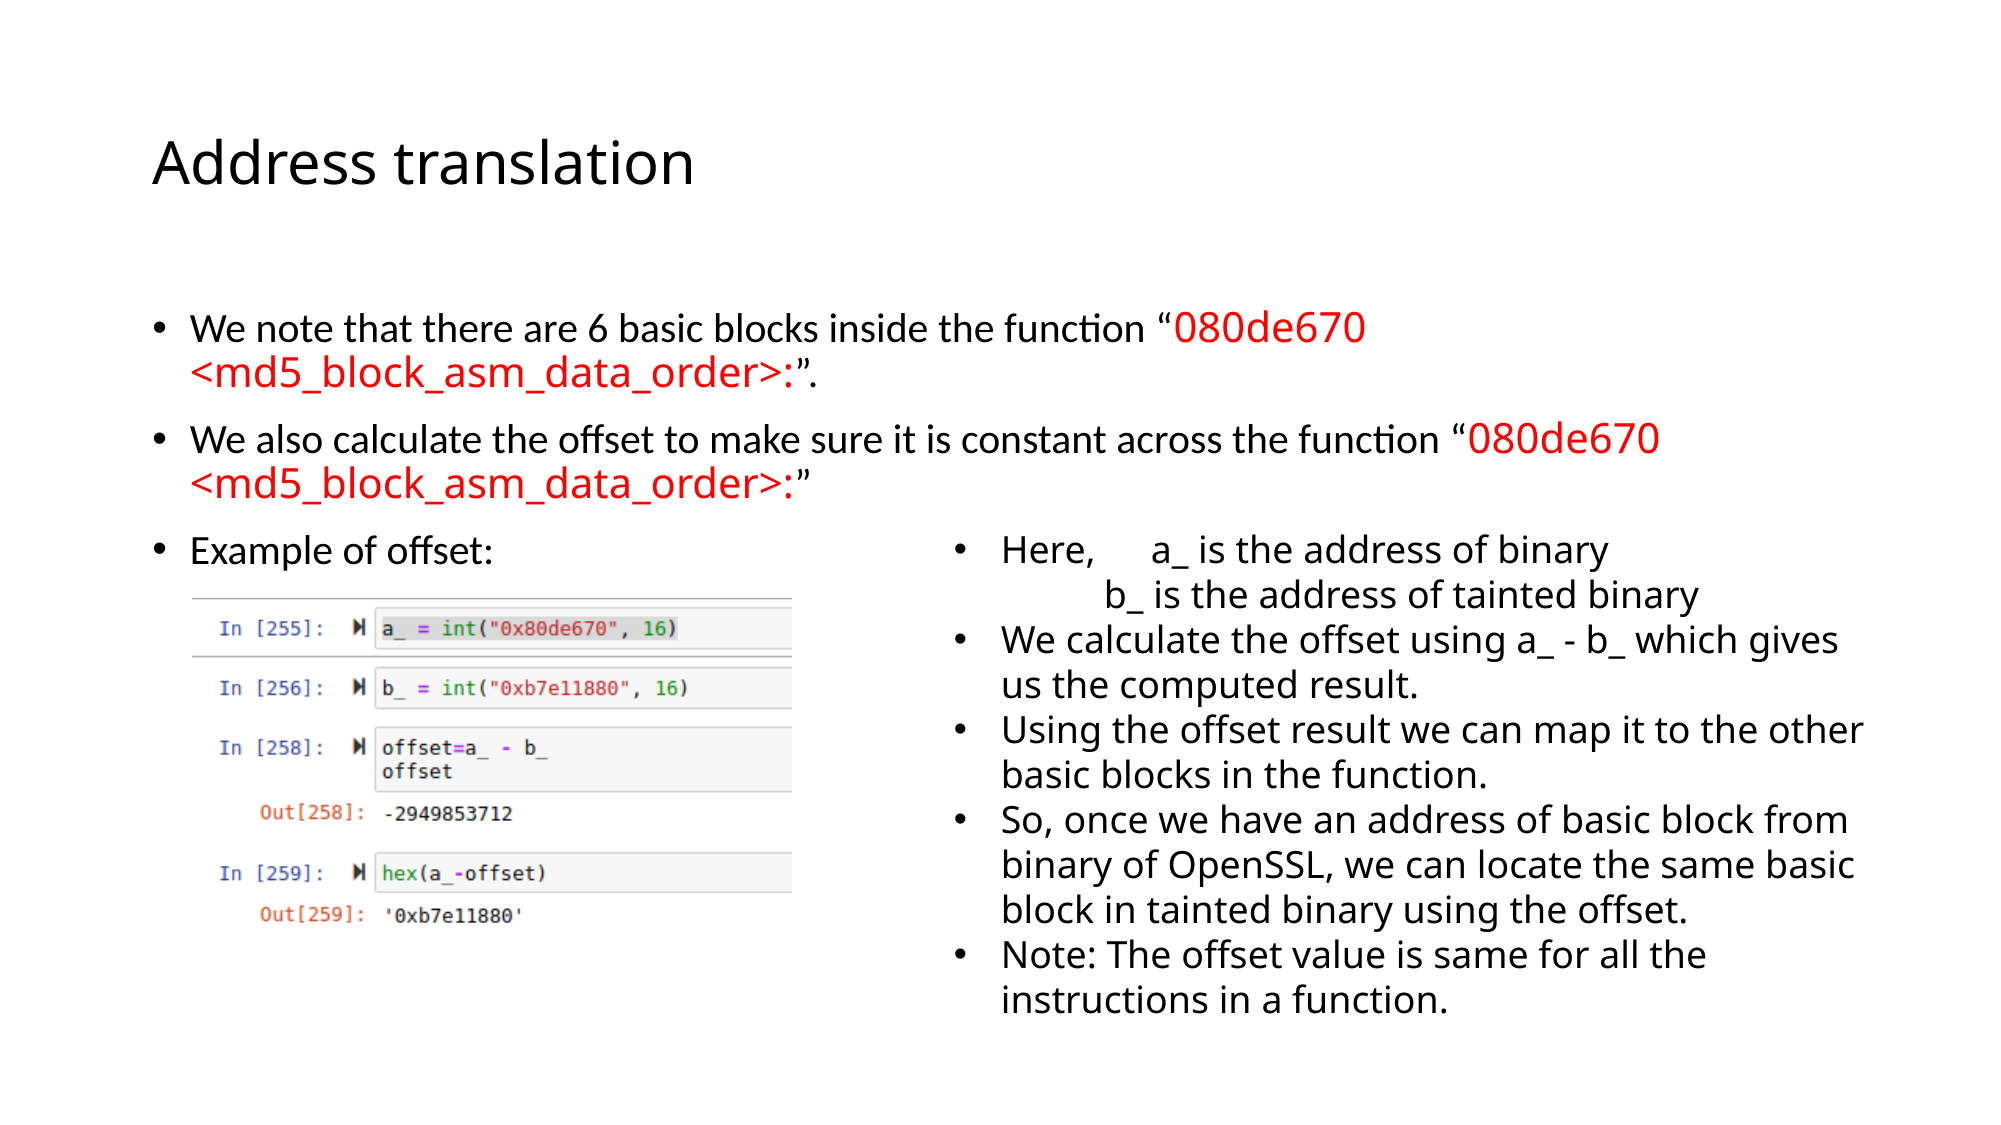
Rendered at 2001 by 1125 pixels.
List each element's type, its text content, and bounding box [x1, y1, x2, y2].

text_box Here, a_ is the address of binary b_ is the address of tainted binary We calculate the offset using a_ - b_ which gives us the computed result. Using the offset result we can map it to the other basic blocks in the function. So, once we have an address of basic block from binary of OpenSSL, we can locate the same basic block in tainted binary using the offset. Note: The offset value is same for all the instructions in a function. [939, 518, 1888, 1029]
picture [192, 598, 792, 934]
list We note that there are 6 basic blocks inside the function “080de670 <md5_block_asm_data_order>:”. We also calculate the offset to make sure it is constant across the function “080de670 <md5_block_asm_data_order>:” Example of offset: [137, 299, 1863, 1014]
title Address translation [137, 59, 1863, 278]
